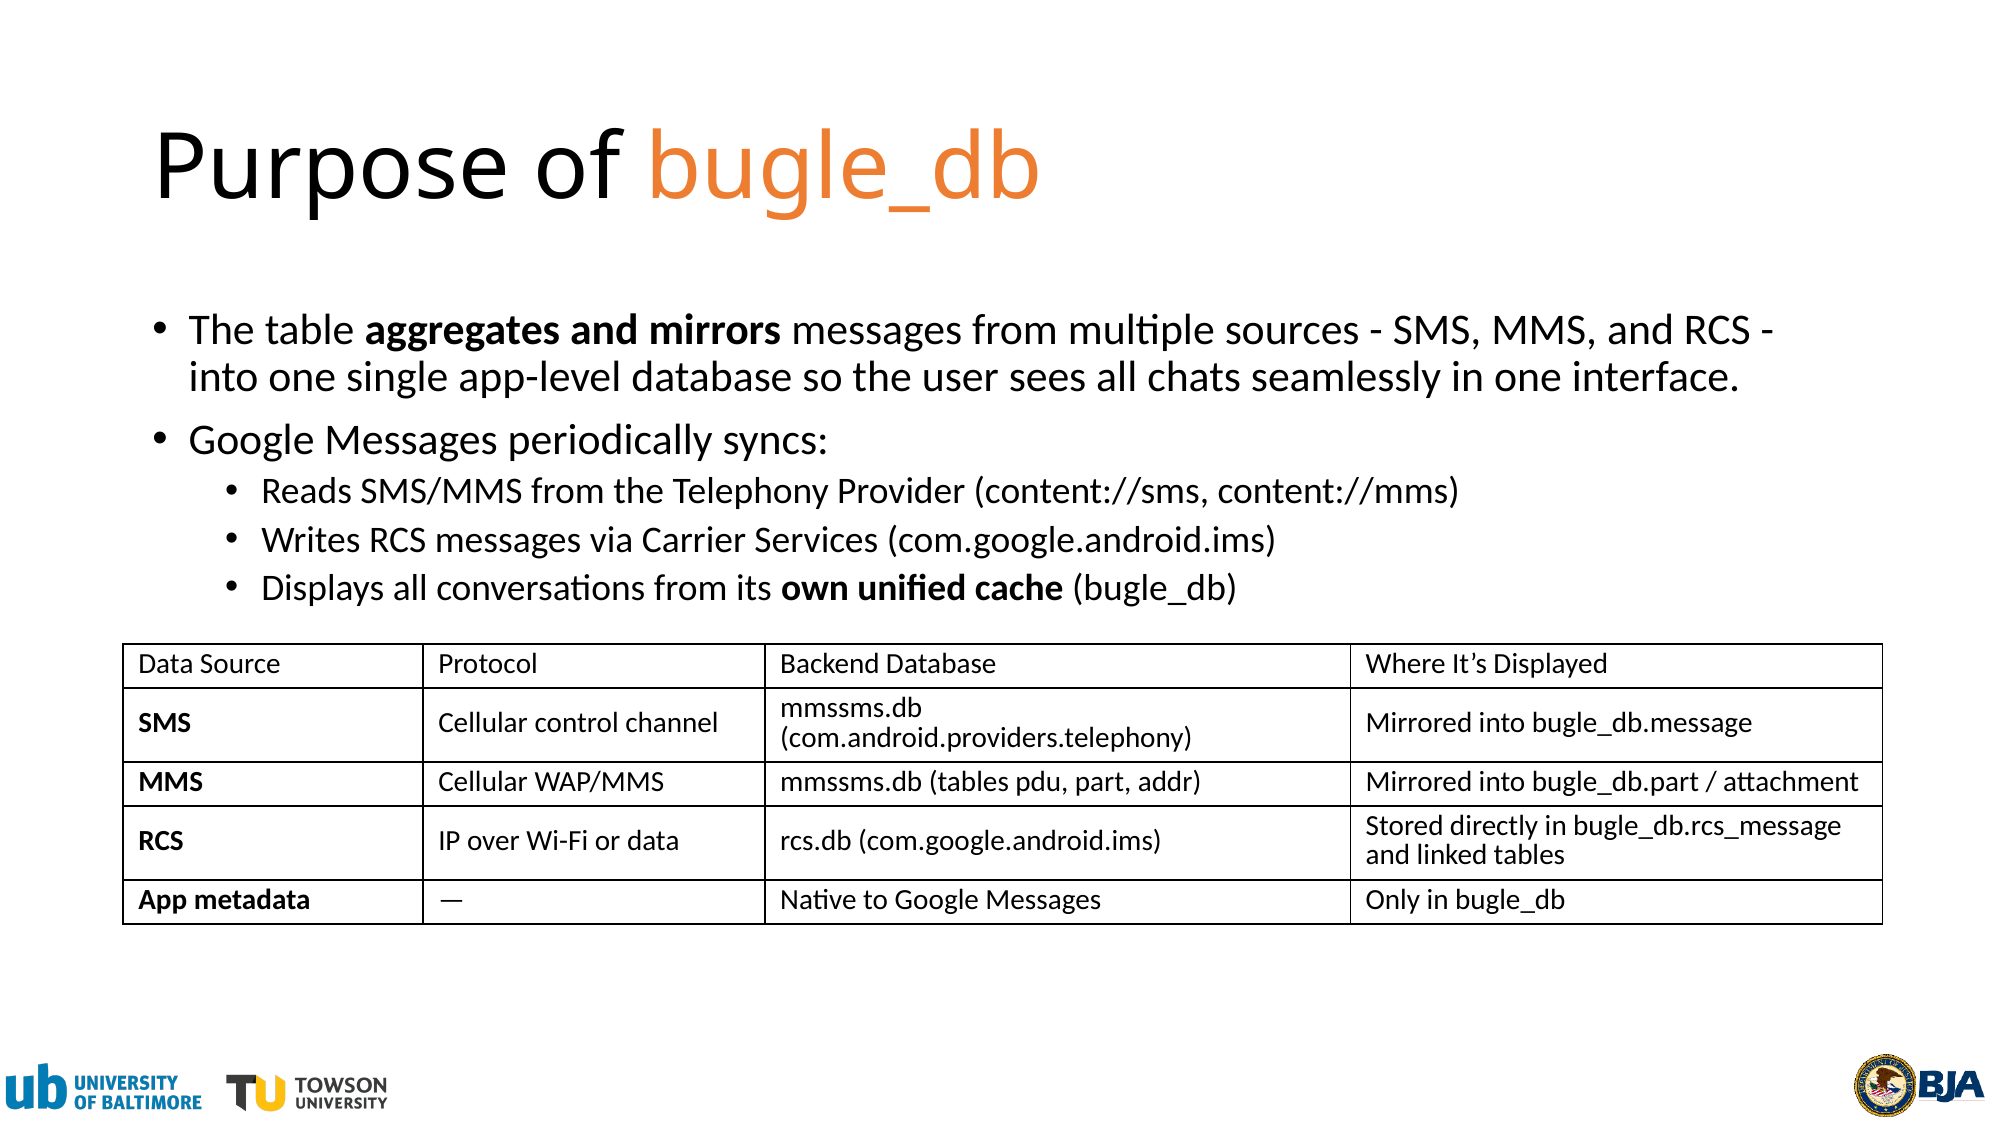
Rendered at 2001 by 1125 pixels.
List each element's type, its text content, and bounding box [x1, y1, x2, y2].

table_cell rcs.db (com.google.android.ims) [766, 807, 1350, 879]
table_cell Native to Google Messages [766, 881, 1350, 923]
table_cell Cellular WAP/MMS [424, 763, 764, 805]
table_header Backend Database [766, 645, 1350, 687]
picture [0, 1031, 407, 1125]
table_cell App metadata [124, 881, 422, 923]
table_cell Mirrored into bugle_db.message [1351, 689, 1882, 761]
table_header Protocol [424, 645, 764, 687]
picture [1854, 1054, 1986, 1117]
table_cell MMS [124, 763, 422, 805]
table_cell RCS [124, 807, 422, 879]
title Purpose of bugle_db [137, 59, 1863, 278]
table_cell — [424, 881, 764, 923]
list The table aggregates and mirrors messages from multiple sources - SMS, MMS, and RCS - into one single app-level database so the user sees all chats seamlessly in one interface. Google Messages periodically syncs: Reads SMS/MMS from the Telephony Provider (content://sms, content://mms) Writes RCS messages via Carrier Services (com.google.android.ims) Displays all conversations from its own unified cache (bugle_db) [137, 299, 1863, 620]
table_cell SMS [124, 689, 422, 761]
table_cell Only in bugle_db [1351, 881, 1882, 923]
table_cell mmssms.db (com.android.providers.telephony) [766, 689, 1350, 761]
table_cell IP over Wi-Fi or data [424, 807, 764, 879]
table_cell Mirrored into bugle_db.part / attachment [1351, 763, 1882, 805]
table_cell Cellular control channel [424, 689, 764, 761]
table_cell mmssms.db (tables pdu, part, addr) [766, 763, 1350, 805]
table_header Data Source [124, 645, 422, 687]
table_header Where It’s Displayed [1351, 645, 1882, 687]
table_cell Stored directly in bugle_db.rcs_message and linked tables [1351, 807, 1882, 879]
